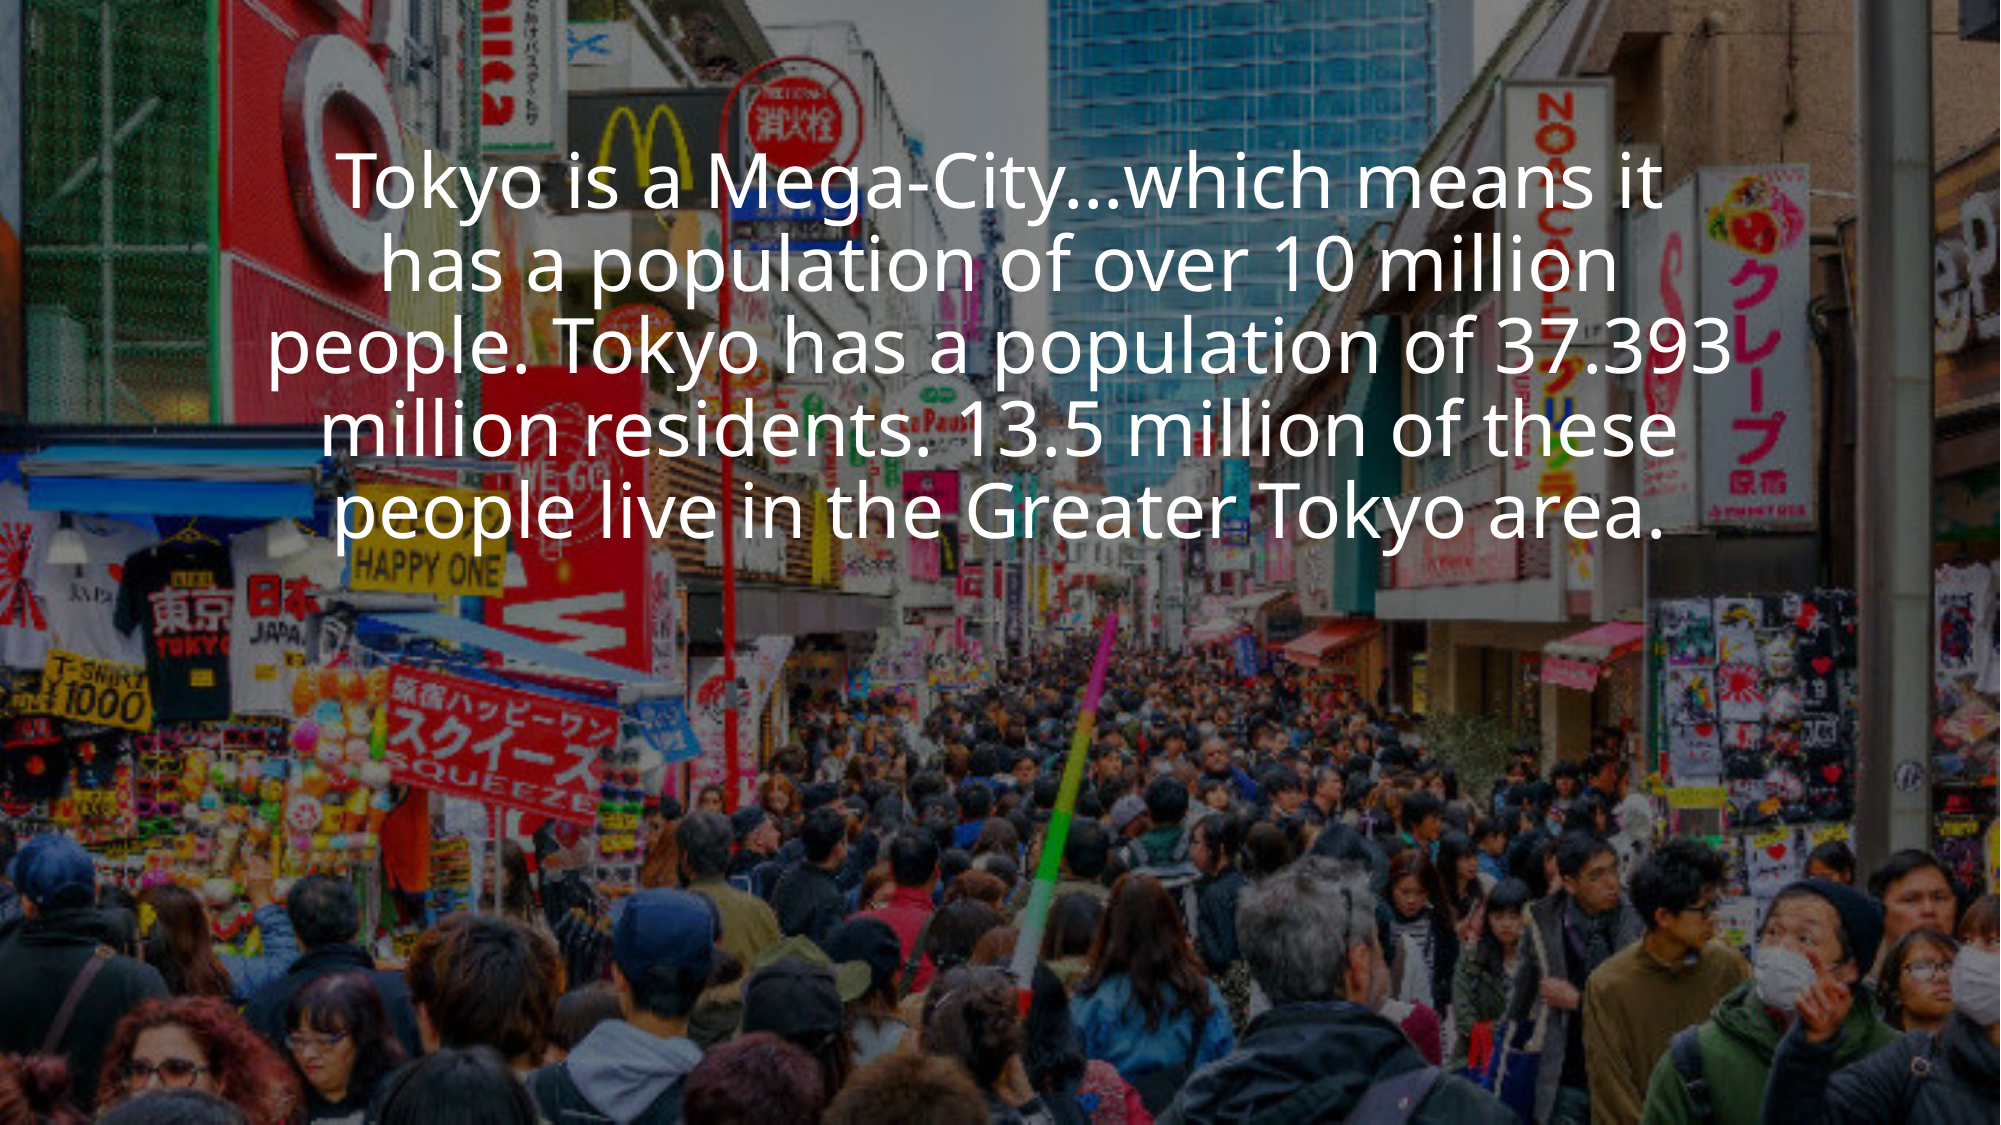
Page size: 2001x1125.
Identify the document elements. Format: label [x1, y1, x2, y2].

list [0, 0, 2000, 1125]
